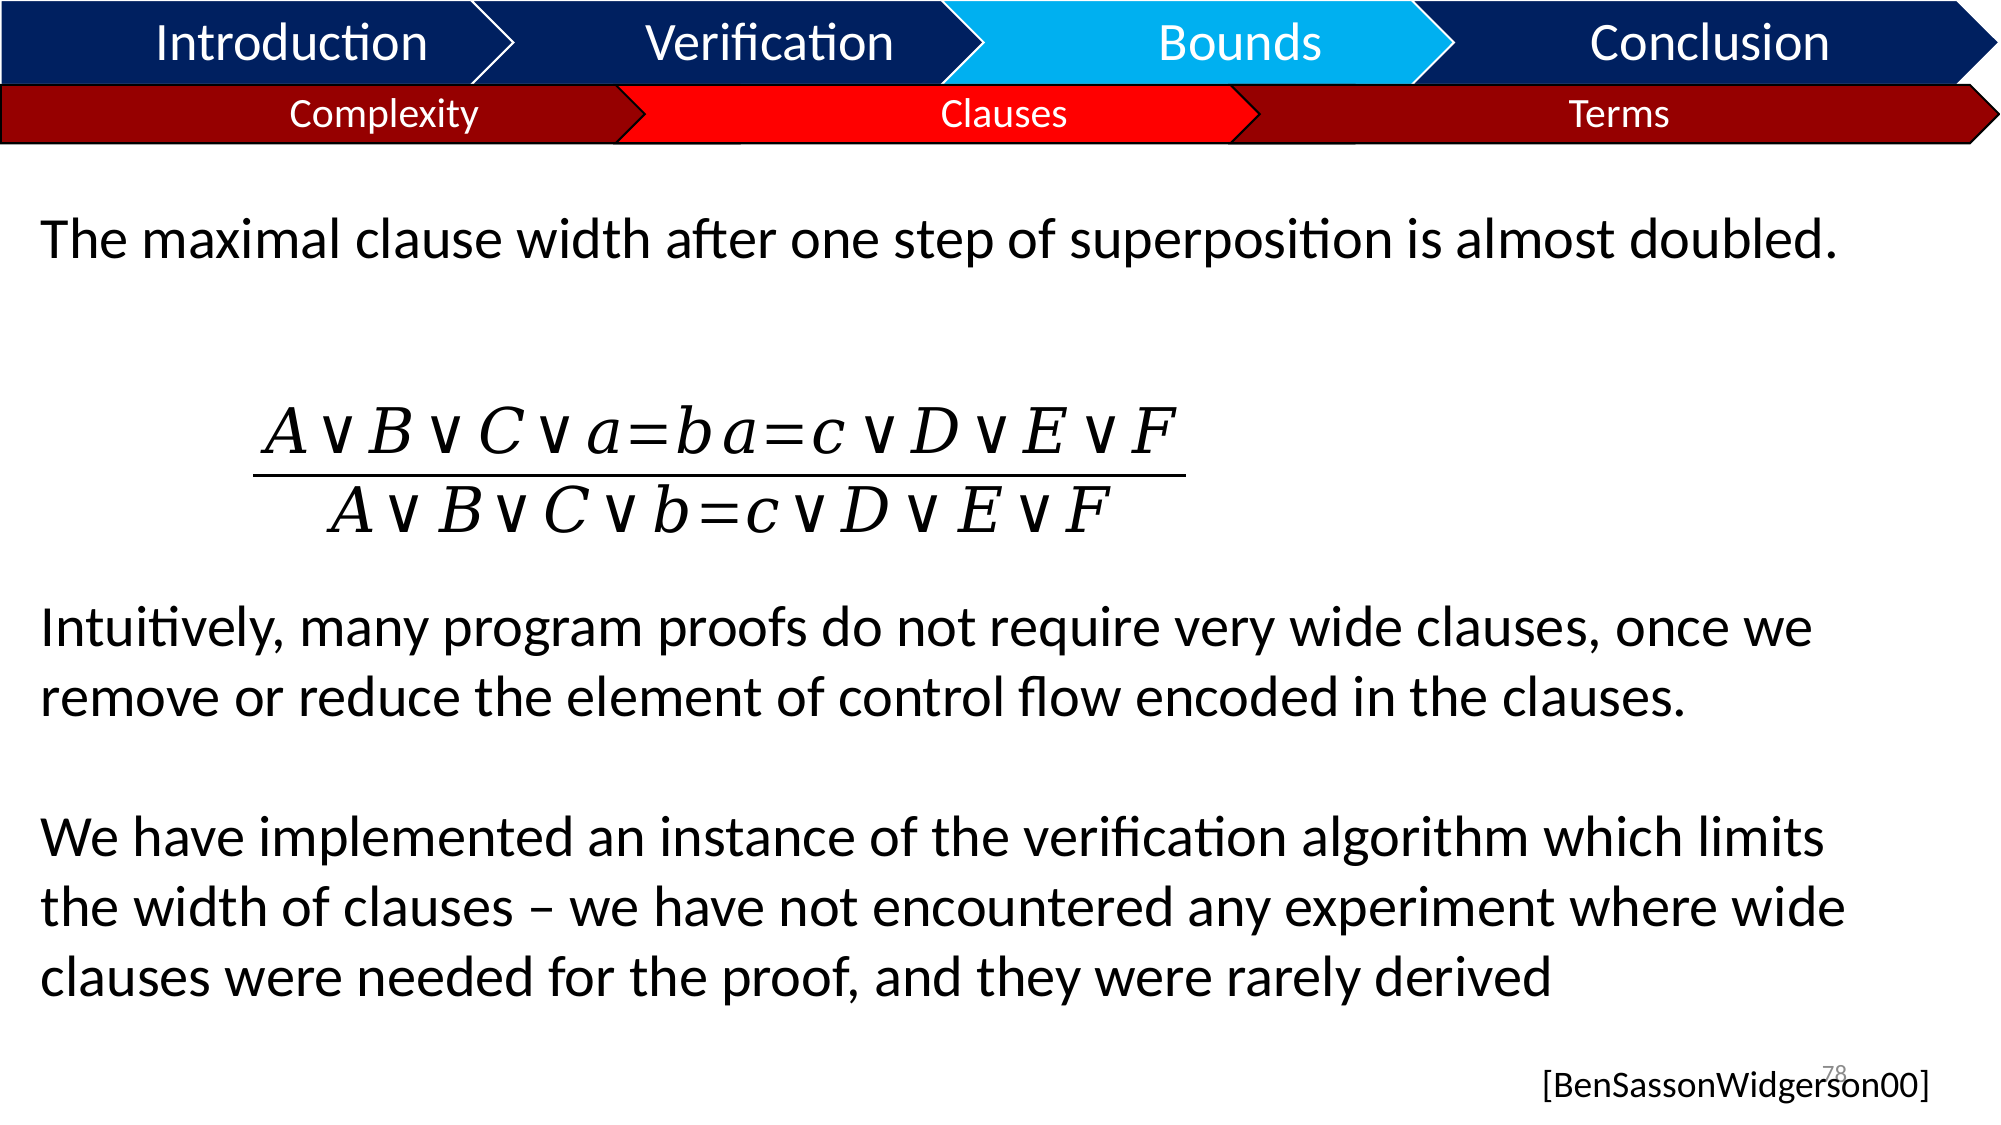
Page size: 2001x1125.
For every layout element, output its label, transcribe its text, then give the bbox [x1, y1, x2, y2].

text_box The maximal clause width after one step of superposition is almost doubled. [25, 192, 1882, 278]
text_box Intuitively, many program proofs do not require very wide clauses, once we remove or reduce the element of control flow encoded in the clauses. We have implemented an instance of the verification algorithm which limits the width of clauses – we have not encountered any experiment where wide clauses were needed for the proof, and they were rarely derived [25, 580, 1882, 1016]
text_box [0, 0, 2000, 84]
slide_number 78 [1412, 1042, 1863, 1103]
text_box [0, 84, 2000, 144]
text_box [BenSassonWidgerson00] [1527, 1052, 1954, 1112]
